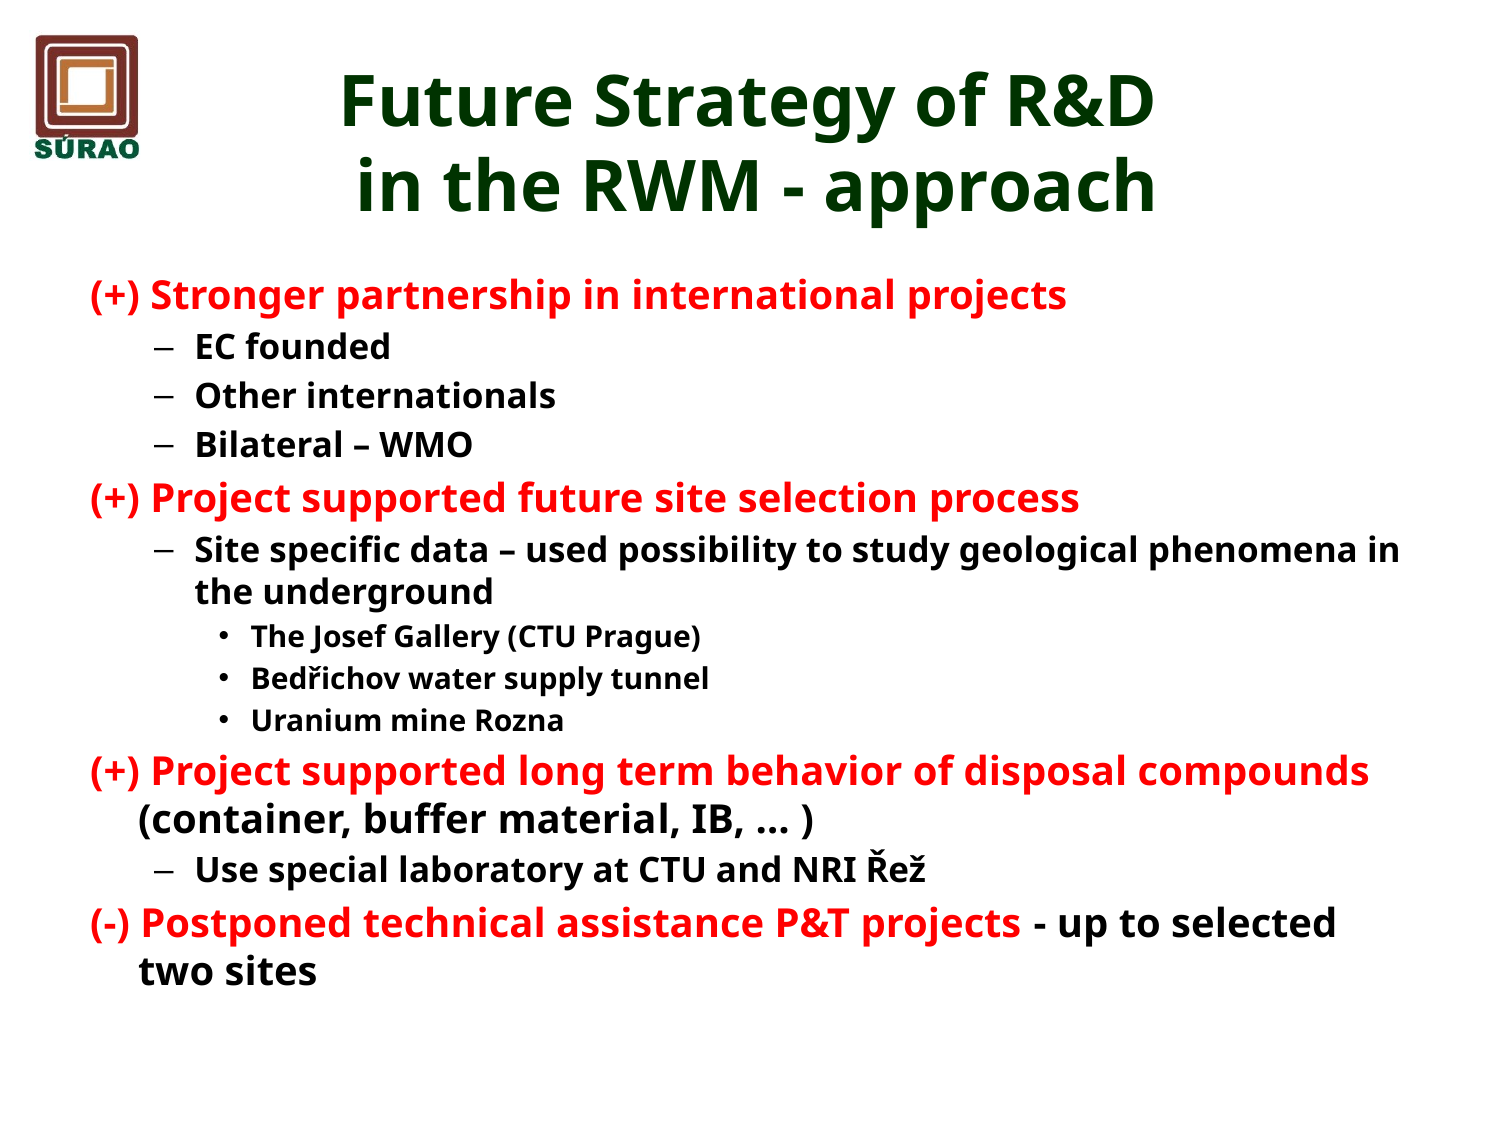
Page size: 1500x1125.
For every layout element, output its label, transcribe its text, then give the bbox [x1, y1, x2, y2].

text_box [29, 30, 142, 162]
list (+) Stronger partnership in international projects EC founded Other internationals Bilateral – WMO (+) Project supported future site selection process Site specific data – used possibility to study geological phenomena in the underground The Josef Gallery (CTU Prague) Bedřichov water supply tunnel Uranium mine Rozna (+) Project supported long term behavior of disposal compounds (container, buffer material, IB, … ) Use special laboratory at CTU and NRI Řež (-) Postponed technical assistance P&T projects - up to selected two sites [74, 262, 1426, 1006]
title Future Strategy of R&D in the RWM - approach [81, 46, 1433, 235]
